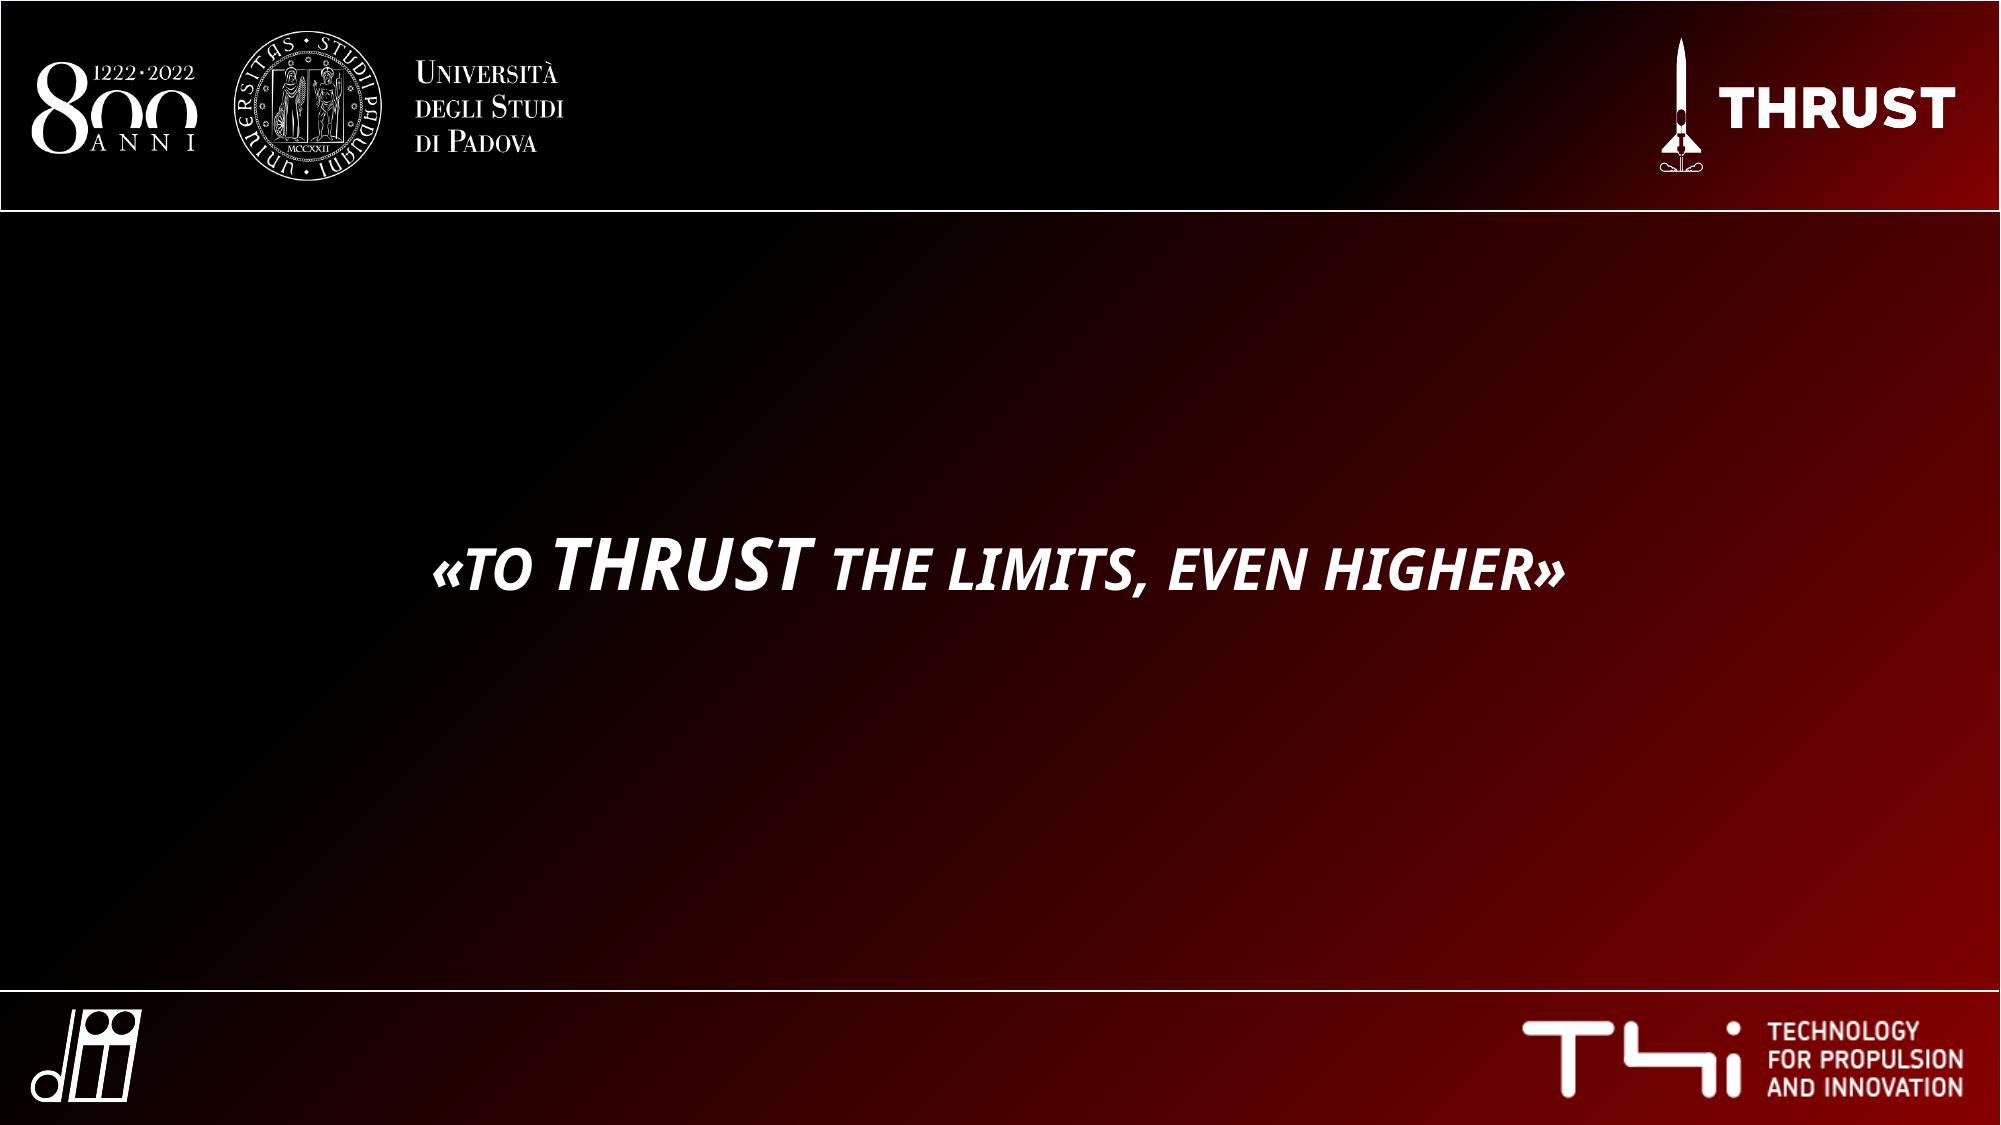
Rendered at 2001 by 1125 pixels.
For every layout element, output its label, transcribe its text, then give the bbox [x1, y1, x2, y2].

text_box [0, 0, 2000, 212]
picture [1654, 34, 1973, 177]
picture [28, 28, 566, 183]
picture [1513, 999, 1973, 1125]
picture [28, 1000, 144, 1106]
list «TO THRUST THE LIMITS, EVEN HIGHER» [140, 520, 1860, 730]
